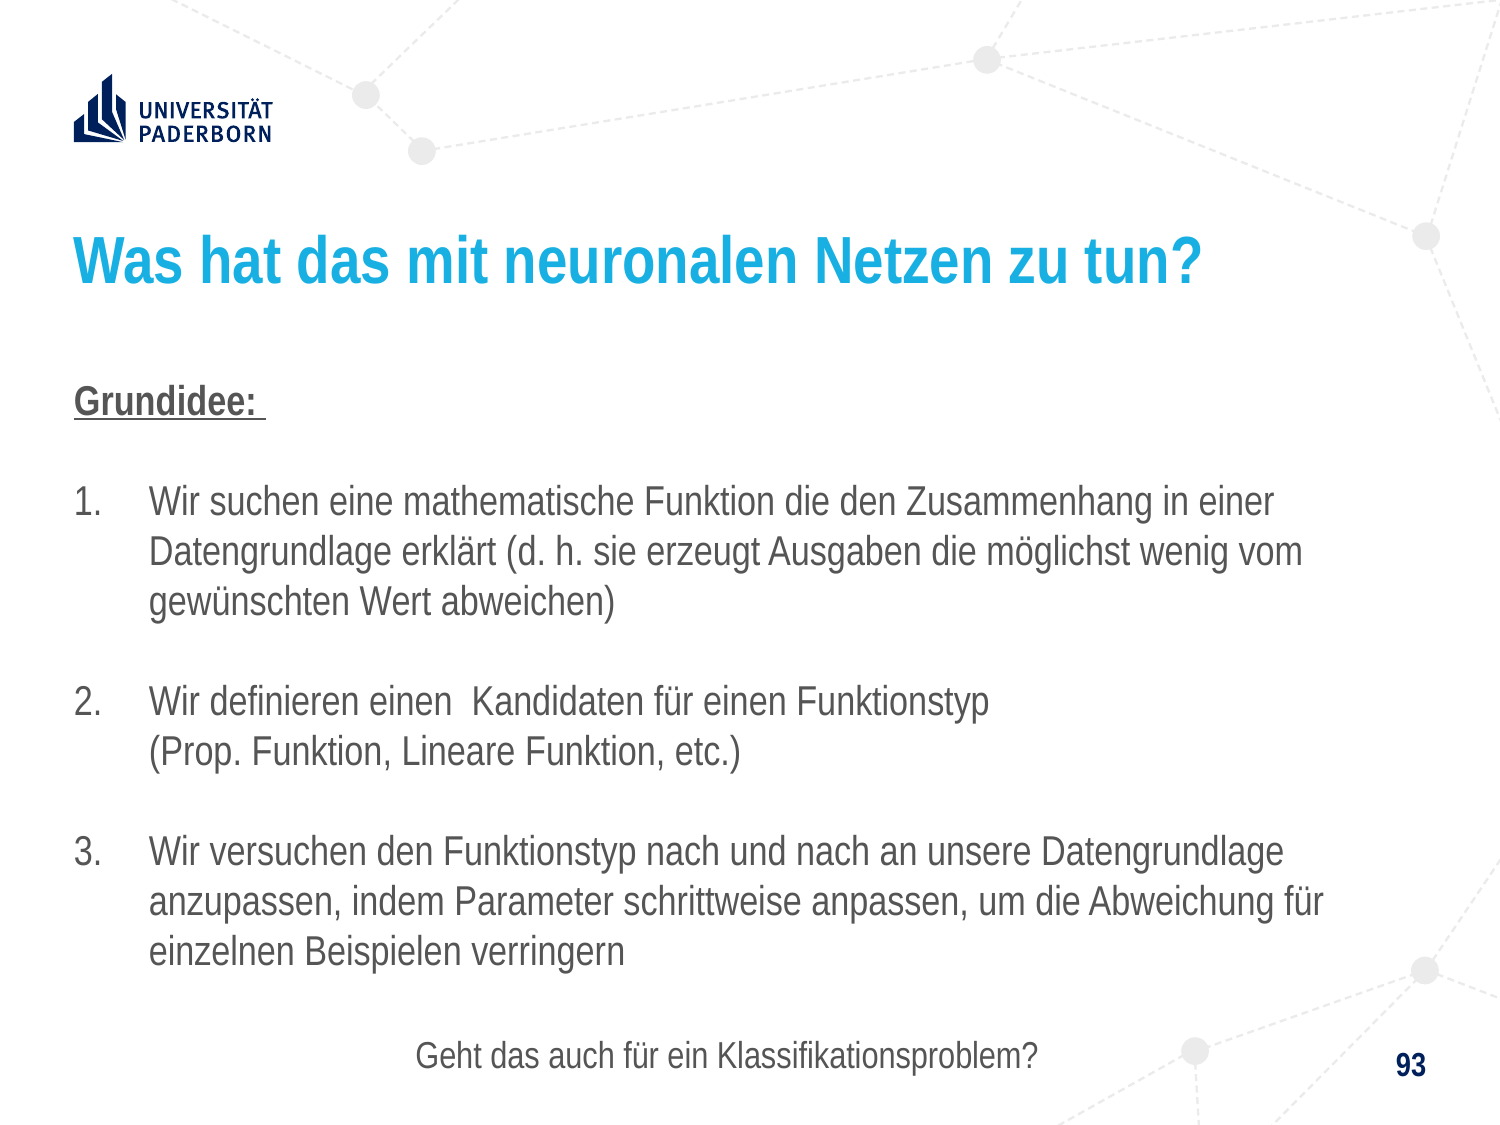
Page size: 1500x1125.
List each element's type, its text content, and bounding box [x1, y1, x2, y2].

text_box Geht das auch für ein Klassifikationsproblem? [400, 1024, 1054, 1084]
title Was hat das mit neuronalen Netzen zu tun? [73, 224, 1427, 373]
list Grundidee: Wir suchen eine mathematische Funktion die den Zusammenhang in einer Datengrundlage erklärt (d. h. sie erzeugt Ausgaben die möglichst wenig vom gewünschten Wert abweichen) Wir definieren einen Kandidaten für einen Funktionstyp (Prop. Funktion, Lineare Funktion, etc.) Wir versuchen den Funktionstyp nach und nach an unsere Datengrundlage anzupassen, indem Parameter schrittweise anpassen, um die Abweichung für einzelnen Beispielen verringern [73, 373, 1427, 968]
slide_number 93 [1308, 1042, 1427, 1091]
